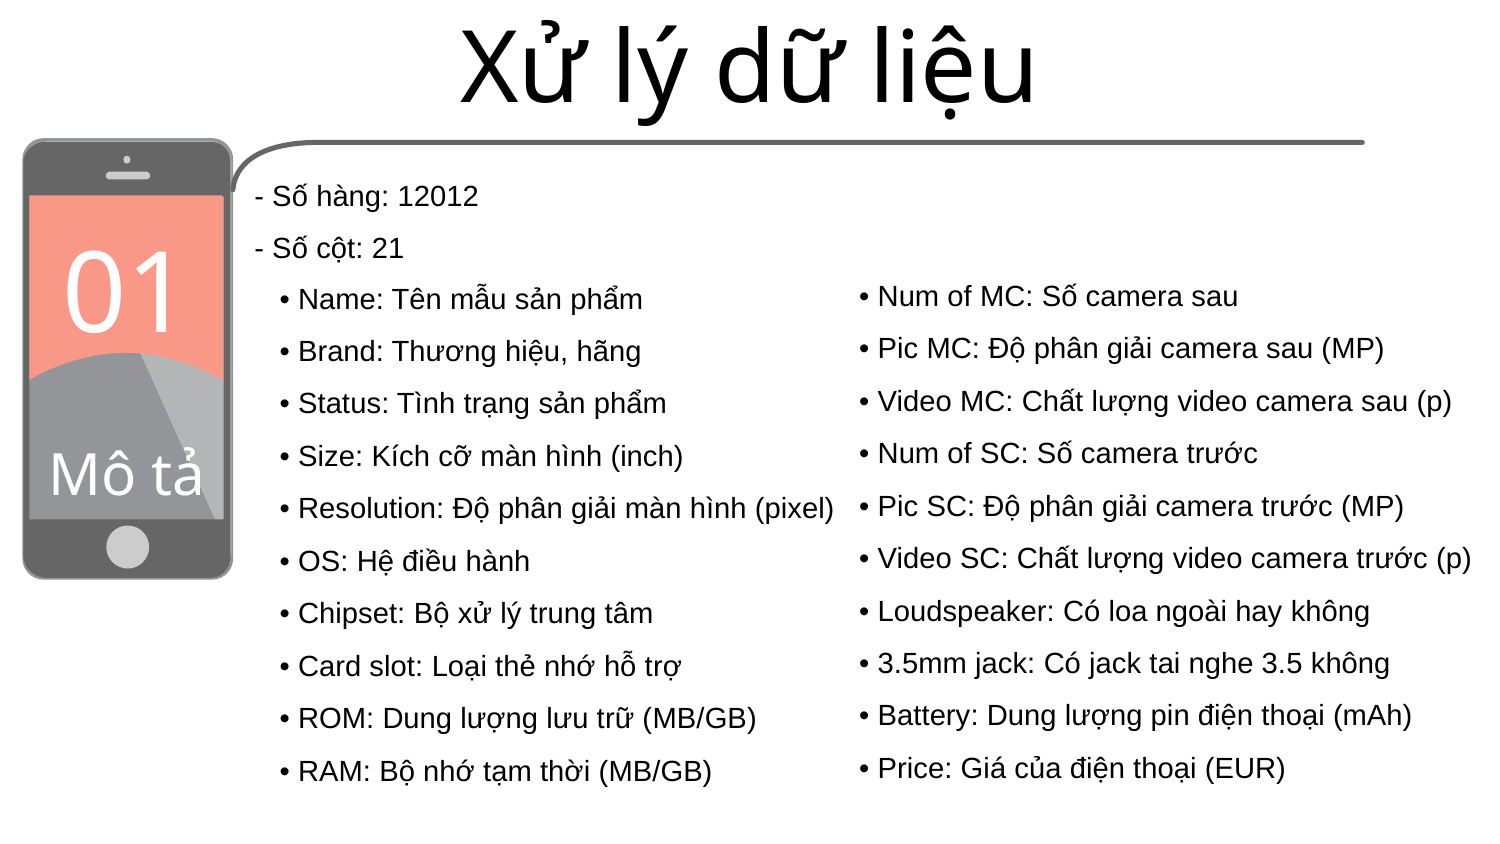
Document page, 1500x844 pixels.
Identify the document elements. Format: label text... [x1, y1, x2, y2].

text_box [28, 195, 225, 491]
title Xử lý dữ liệu [348, 30, 1152, 95]
text_box • Num of MC: Số camera sau • Pic MC: Độ phân giải camera sau (MP) • Video MC: Chất lượng video camera sau (p) • Num of SC: Số camera trước • Pic SC: Độ phân giải camera trước (MP) • Video SC: Chất lượng video camera trước (p) • Loudspeaker: Có loa ngoài hay không • 3.5mm jack: Có jack tai nghe 3.5 không • Battery: Dung lượng pin điện thoại (mAh) • Price: Giá của điện thoại (EUR) [844, 252, 1500, 792]
text_box [256, 139, 1365, 152]
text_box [22, 137, 234, 580]
text_box - Số hàng: 12012 - Số cột: 21 [239, 152, 586, 273]
text_box • Name: Tên mẫu sản phẩm • Brand: Thương hiệu, hãng • Status: Tình trạng sản phẩm • Size: Kích cỡ màn hình (inch) • Resolution: Độ phân giải màn hình (pixel) • OS: Hệ điều hành • Chipset: Bộ xử lý trung tâm • Card slot: Loại thẻ nhớ hỗ trợ • ROM: Dung lượng lưu trữ (MB/GB) • RAM: Bộ nhớ tạm thời (MB/GB) [264, 255, 851, 795]
